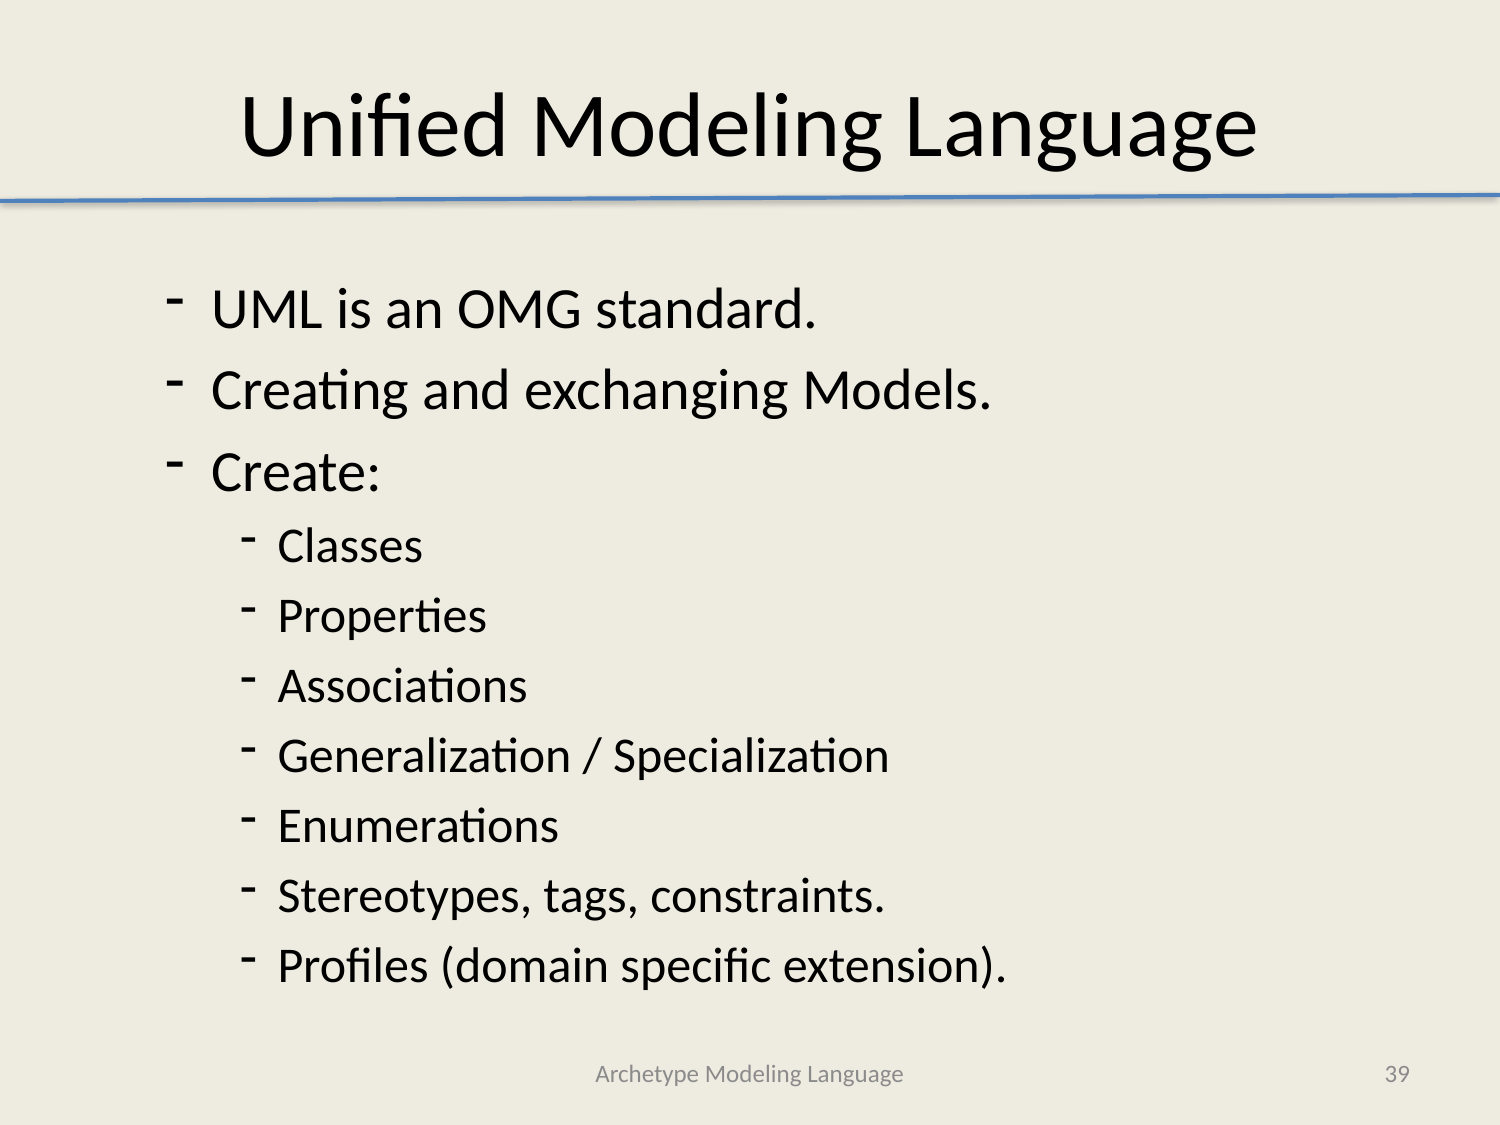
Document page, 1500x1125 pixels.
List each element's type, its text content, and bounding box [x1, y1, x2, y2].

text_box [0, 194, 1500, 202]
slide_number 39 [1074, 1042, 1425, 1103]
list UML is an OMG standard. Creating and exchanging Models. Create: Classes Properties Associations Generalization / Specialization Enumerations Stereotypes, tags, constraints. Profiles (domain specific extension). [75, 262, 1425, 1005]
footer Archetype Modeling Language [512, 1042, 988, 1103]
title Unified Modeling Language [75, 45, 1425, 193]
